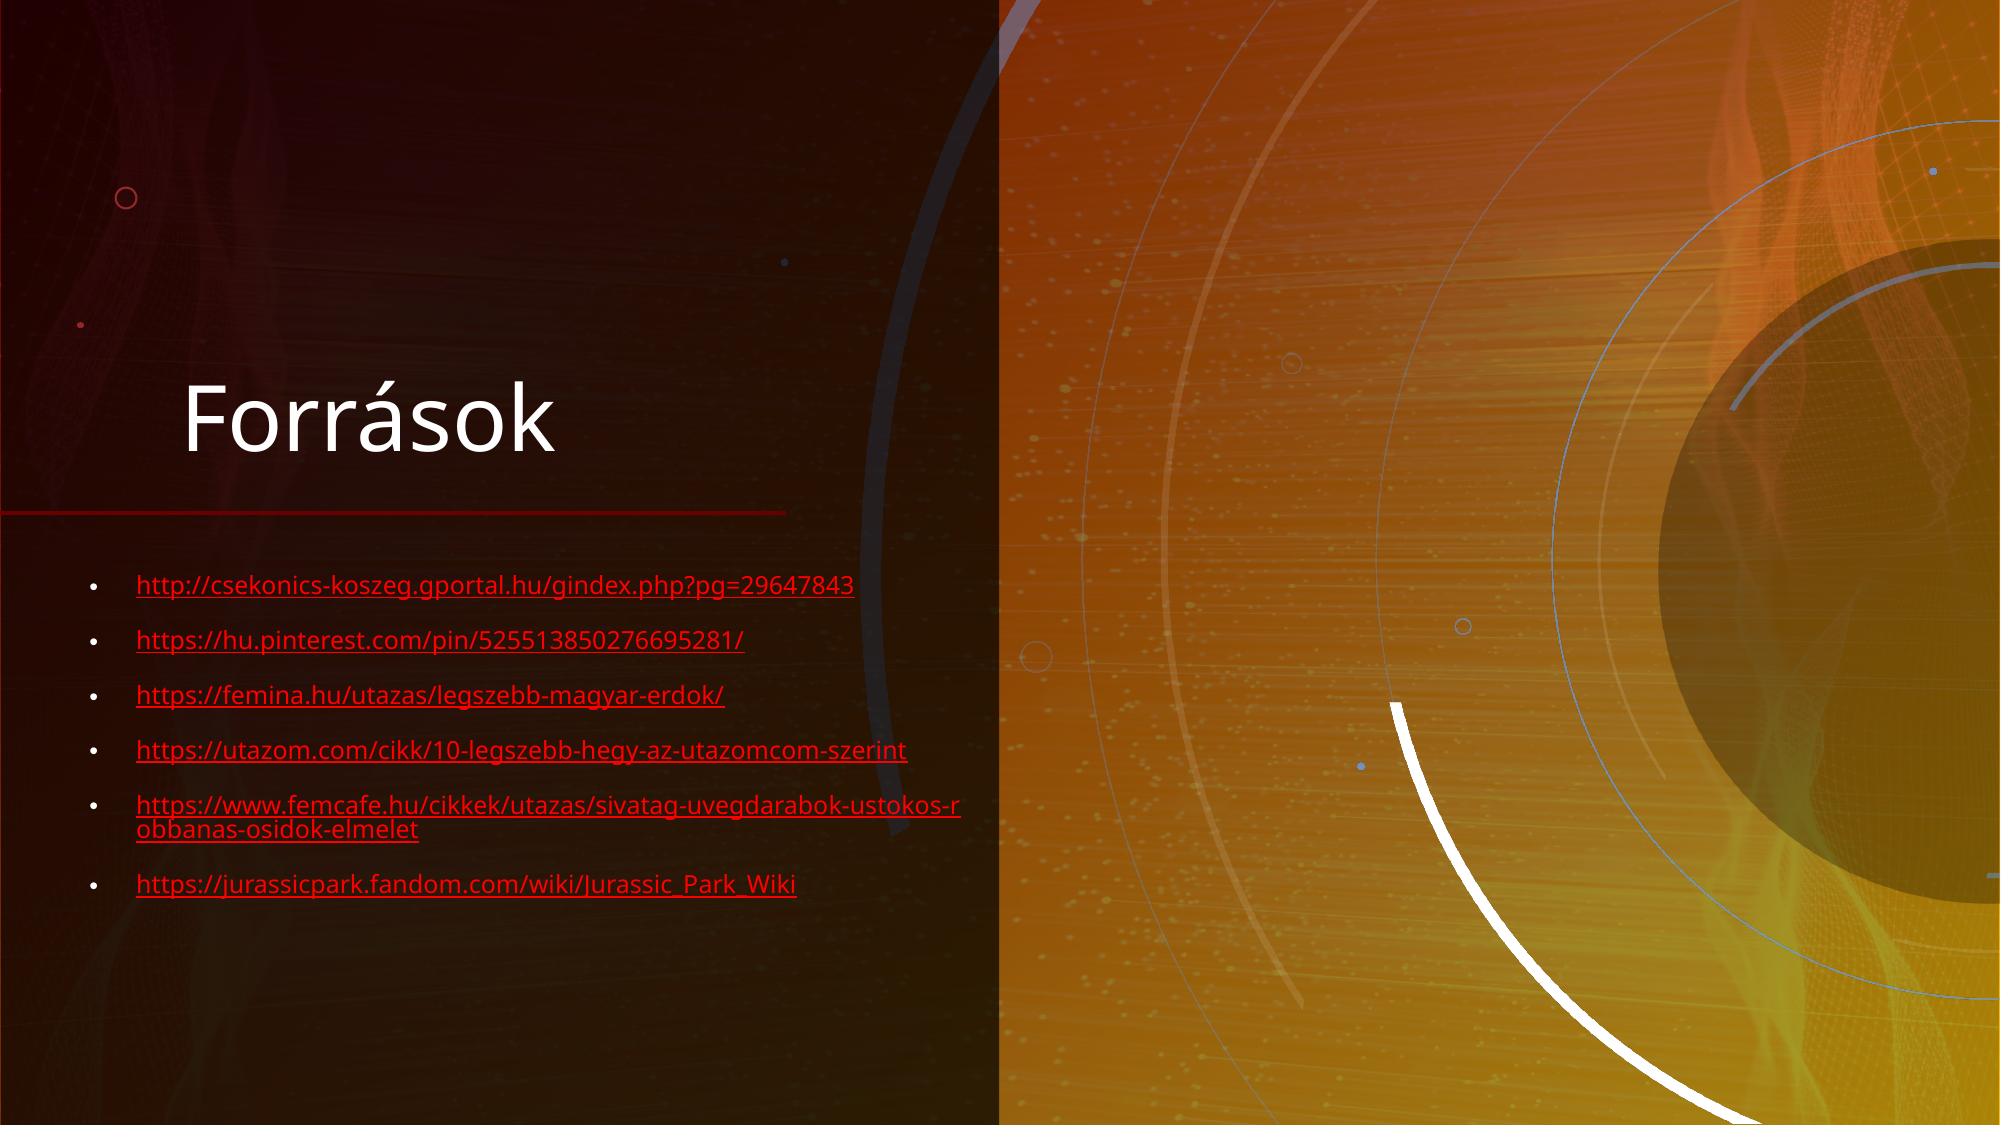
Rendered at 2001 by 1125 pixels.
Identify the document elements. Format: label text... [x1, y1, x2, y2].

list http://csekonics-koszeg.gportal.hu/gindex.php?pg=29647843 https://hu.pinterest.com/pin/525513850276695281/ https://femina.hu/utazas/legszebb-magyar-erdok/ https://utazom.com/cikk/10-legszebb-hegy-az-utazomcom-szerint https://www.femcafe.hu/cikkek/utazas/sivatag-uvegdarabok-ustokos-robbanas-osidok-elmelet https://jurassicpark.fandom.com/wiki/Jurassic_Park_Wiki [74, 562, 983, 992]
title Források [165, 256, 784, 480]
picture [731, 0, 2001, 1124]
